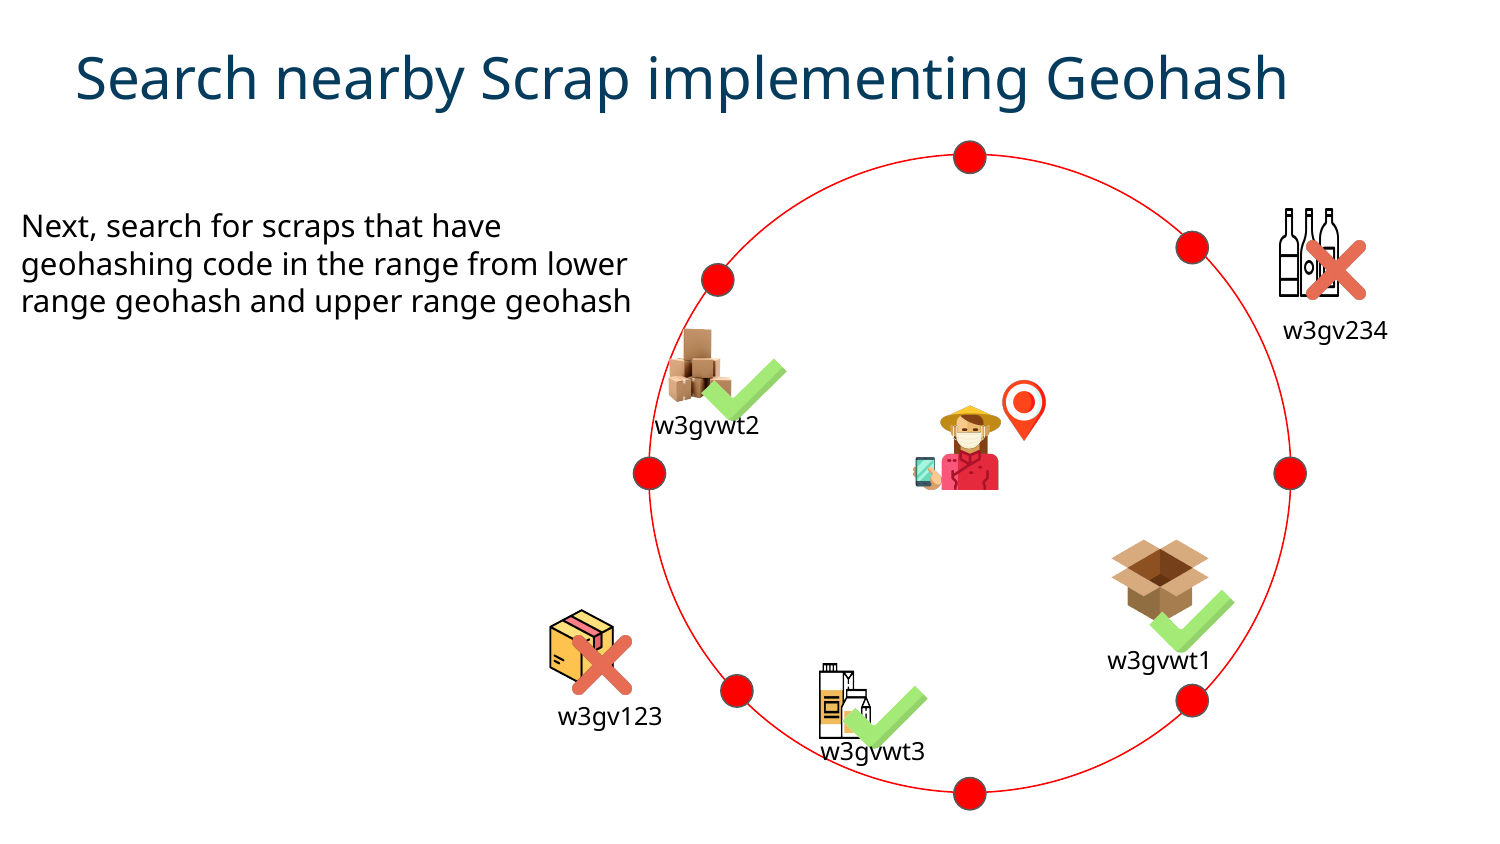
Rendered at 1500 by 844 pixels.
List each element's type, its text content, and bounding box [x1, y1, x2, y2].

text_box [927, 404, 1013, 490]
text_box w3gv123 [490, 685, 731, 750]
picture [819, 662, 928, 760]
text_box w3gvwt2 [587, 394, 828, 459]
picture [547, 609, 632, 695]
text_box [701, 263, 734, 297]
text_box [633, 459, 666, 490]
text_box [1176, 231, 1209, 264]
picture [994, 380, 1054, 441]
text_box w3gvwt1 [1039, 629, 1280, 694]
picture [911, 456, 927, 490]
text_box [649, 154, 1291, 793]
text_box Next, search for scraps that have geohashing code in the range from lower range geohash and upper range geohash [5, 191, 648, 350]
title Search nearby Scrap implementing Geohash [60, 26, 1475, 121]
text_box [722, 674, 754, 708]
picture [1279, 208, 1366, 301]
text_box [1176, 694, 1209, 717]
text_box [1274, 457, 1307, 490]
text_box w3gvwt3 [753, 720, 993, 785]
text_box [953, 785, 986, 810]
text_box w3gv234 [1215, 299, 1456, 364]
picture [665, 324, 787, 433]
text_box [953, 141, 986, 174]
picture [1111, 533, 1235, 664]
